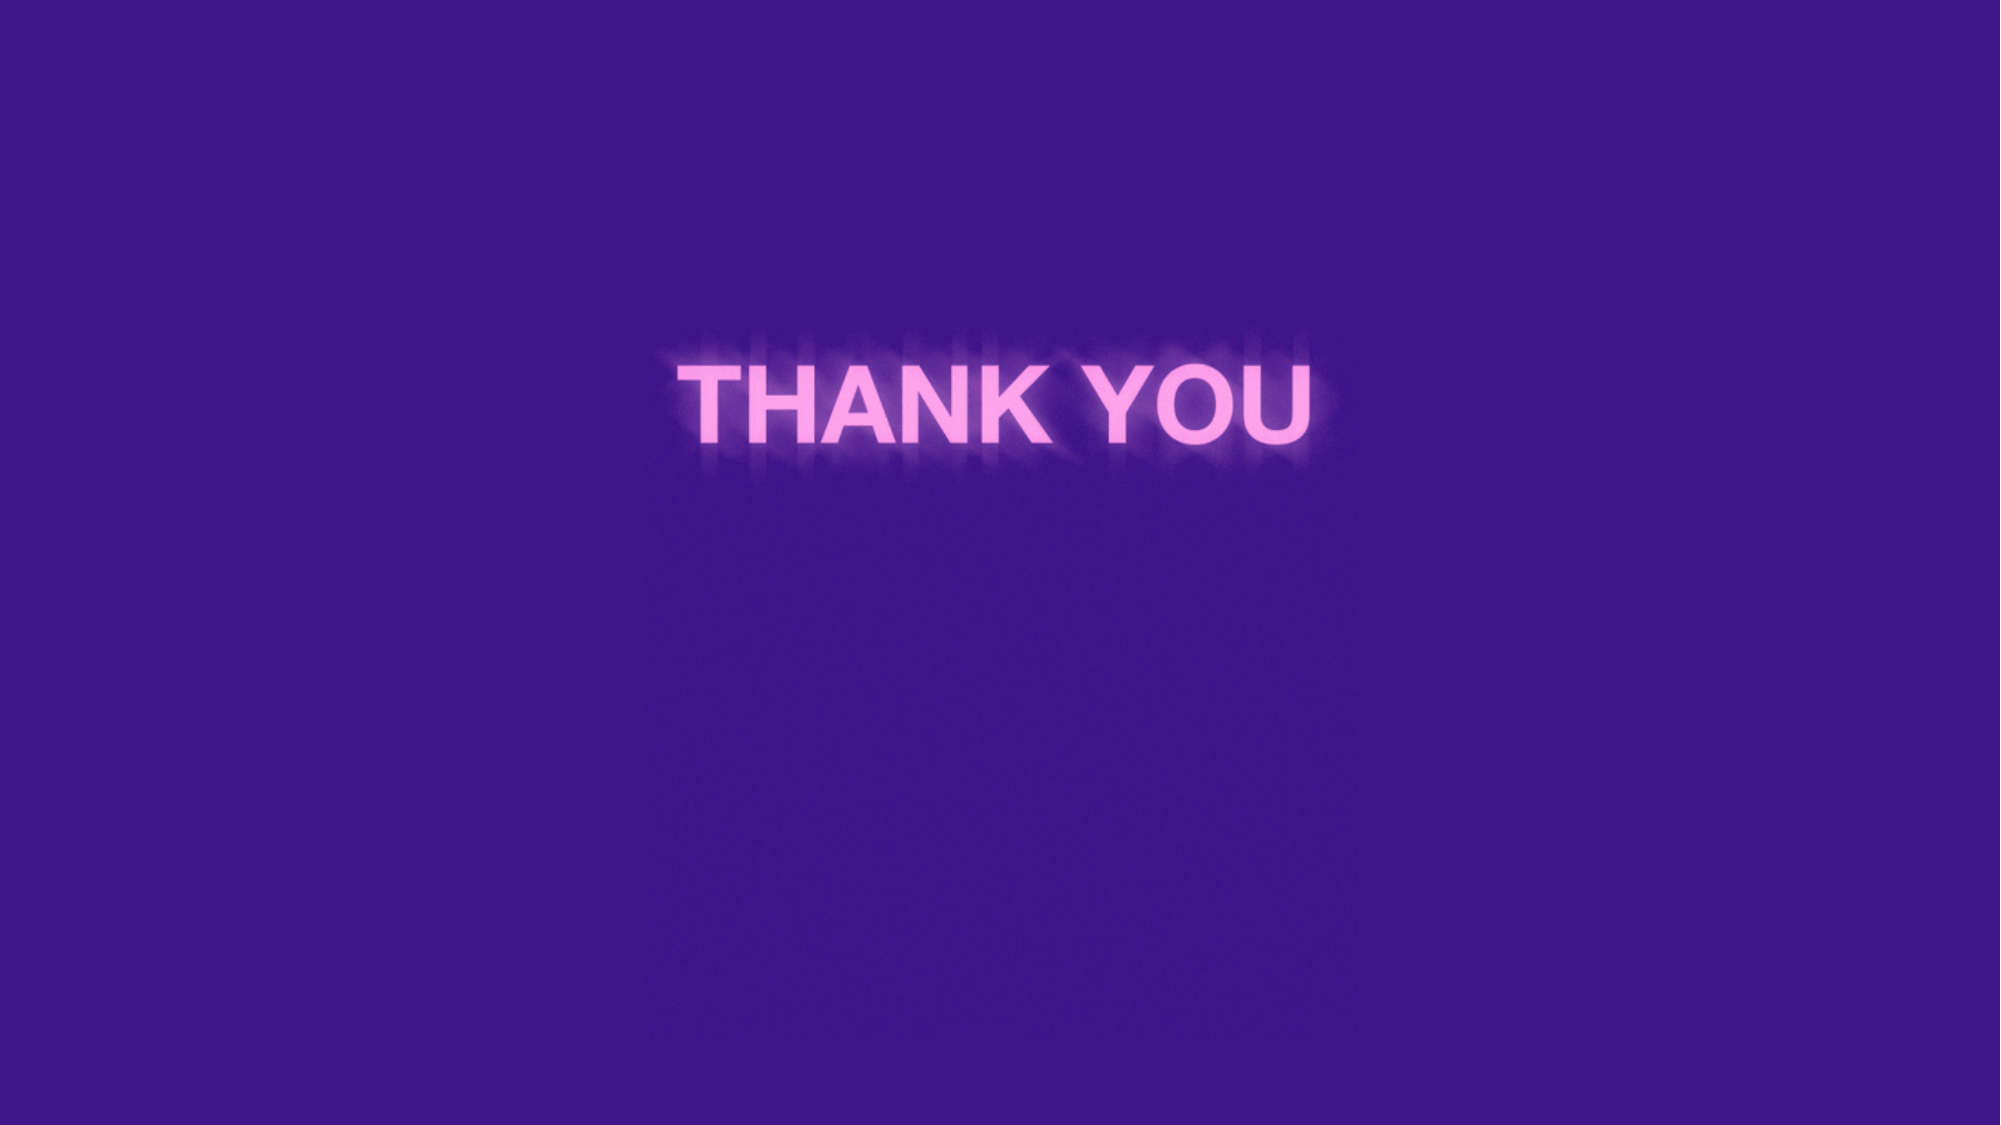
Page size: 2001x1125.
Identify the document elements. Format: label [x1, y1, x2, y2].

list [644, 326, 1360, 1041]
